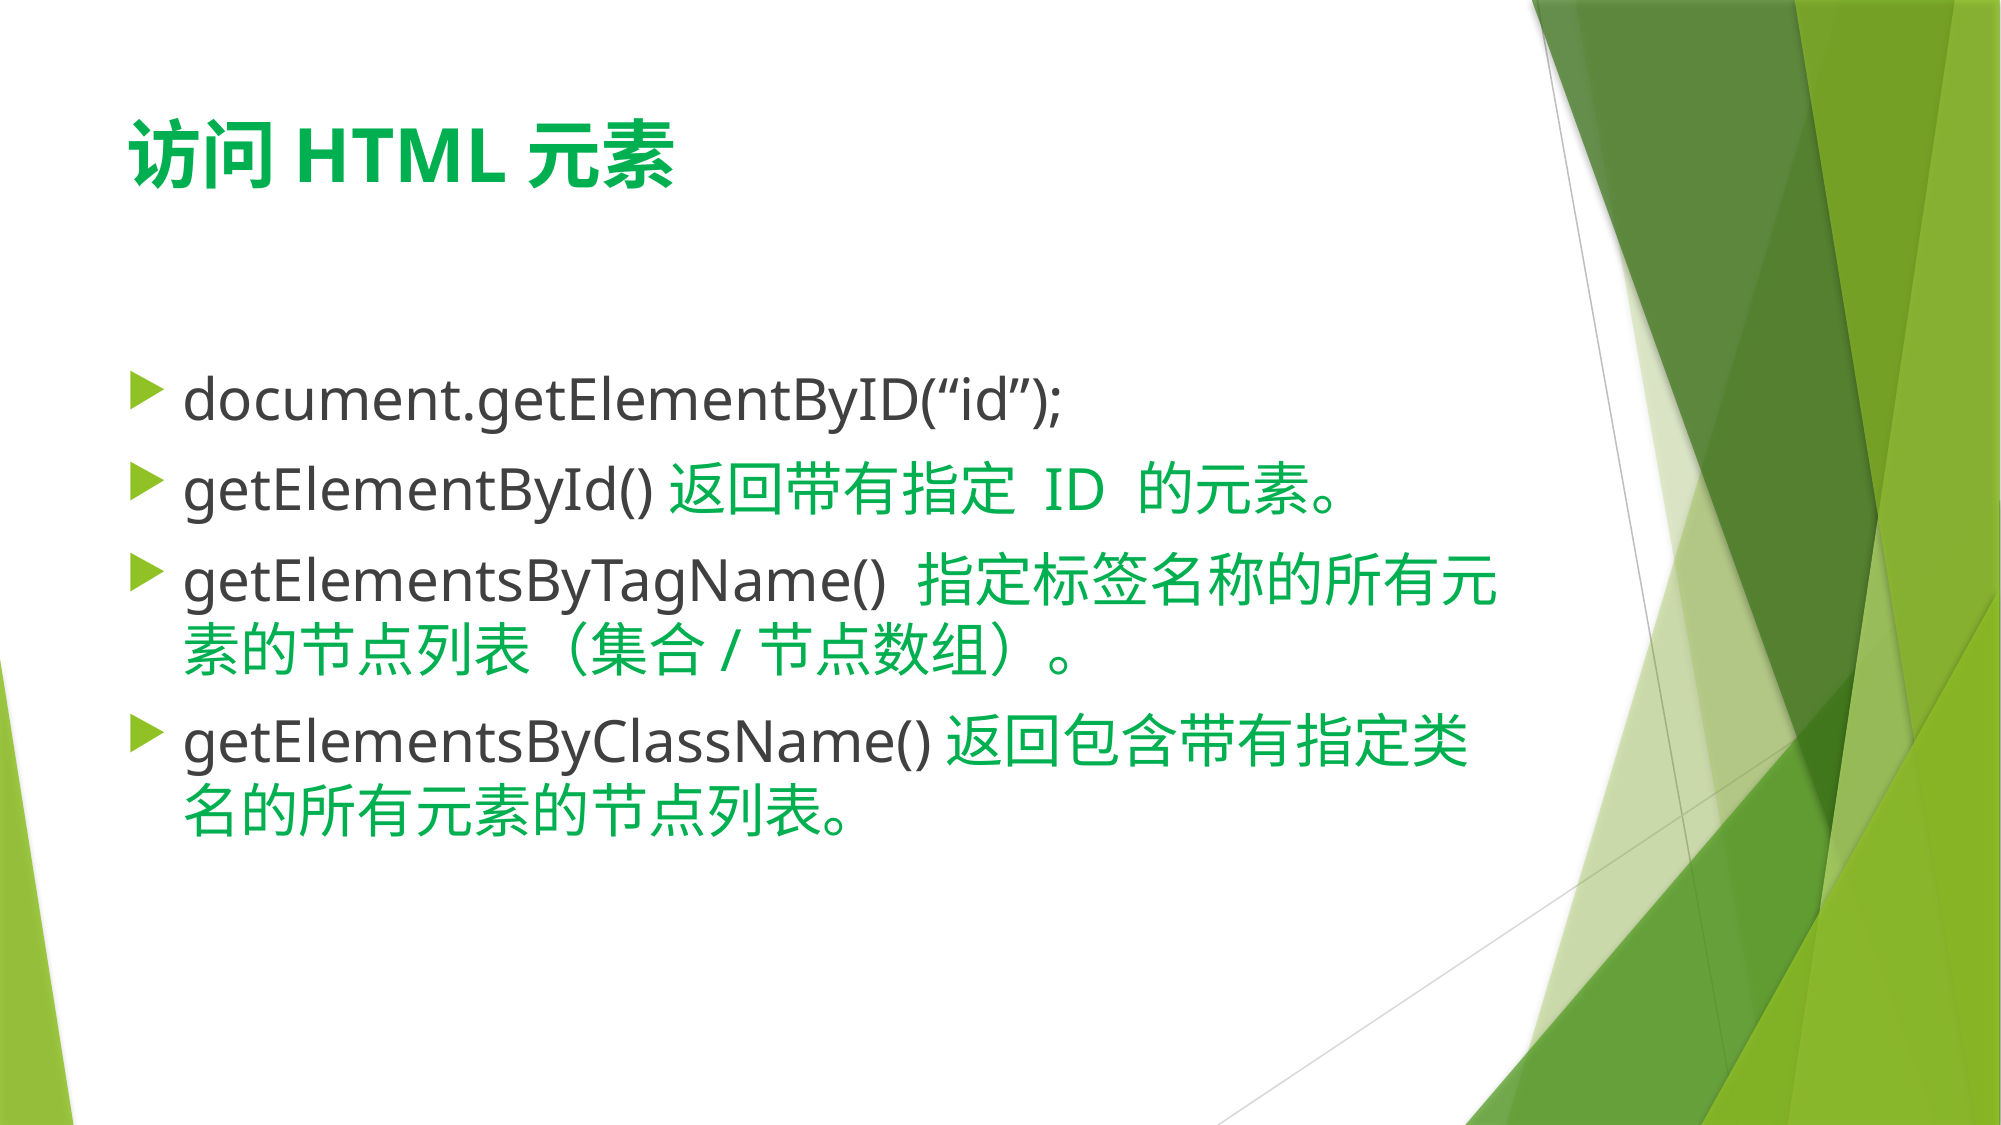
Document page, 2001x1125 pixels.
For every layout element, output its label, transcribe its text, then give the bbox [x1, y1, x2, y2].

title 访问HTML元素 [111, 99, 1522, 317]
list document.getElementByID(“id”); getElementById()返回带有指定 ID 的元素。 getElementsByTagName() 指定标签名称的所有元素的节点列表（集合/节点数组）。 getElementsByClassName()返回包含带有指定类名的所有元素的节点列表。 [111, 354, 1522, 992]
